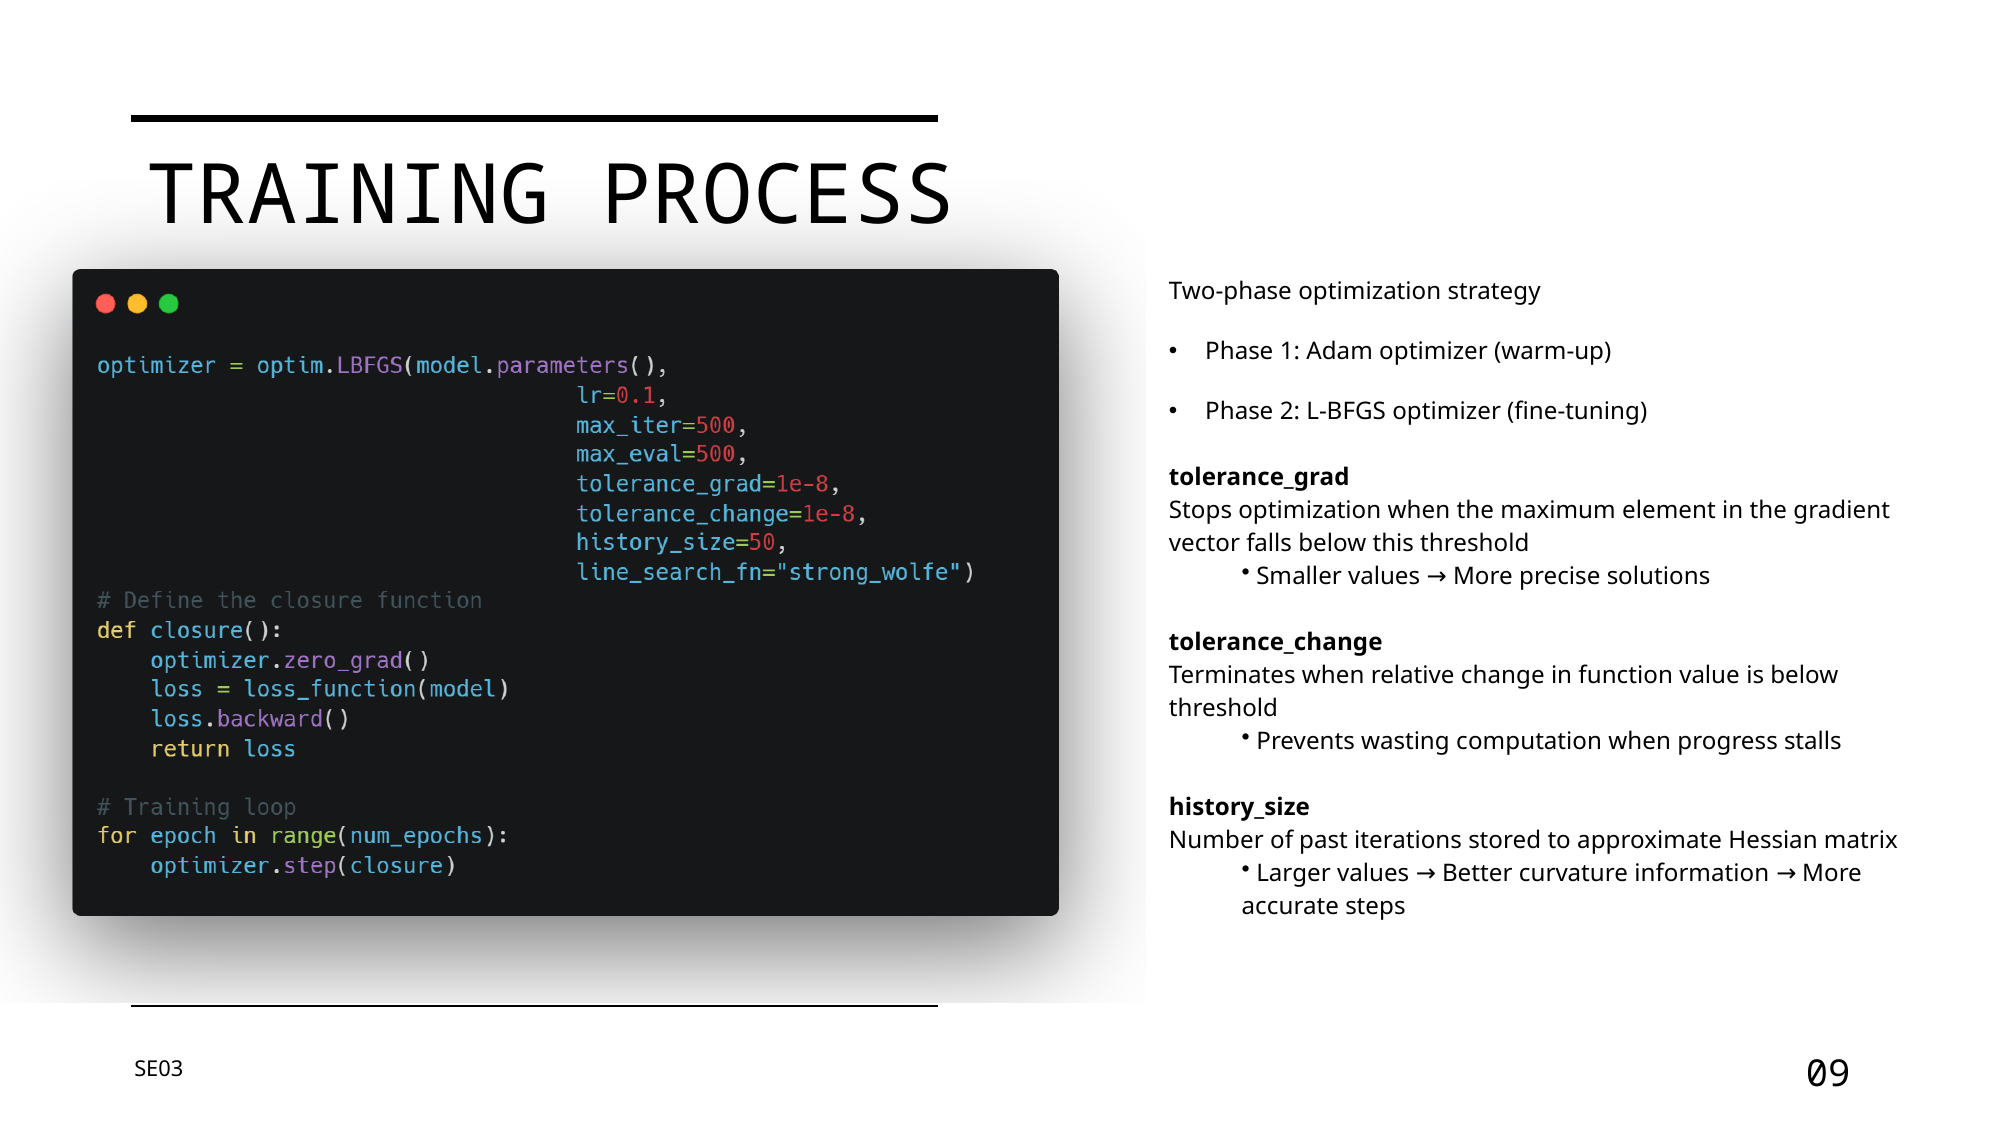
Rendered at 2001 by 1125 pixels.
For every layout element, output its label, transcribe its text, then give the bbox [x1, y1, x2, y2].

picture [0, 181, 1146, 1003]
text_box 09 [1791, 1042, 1902, 1103]
text_box SE03 [119, 1038, 865, 1098]
text_box Training process [131, 126, 1530, 378]
